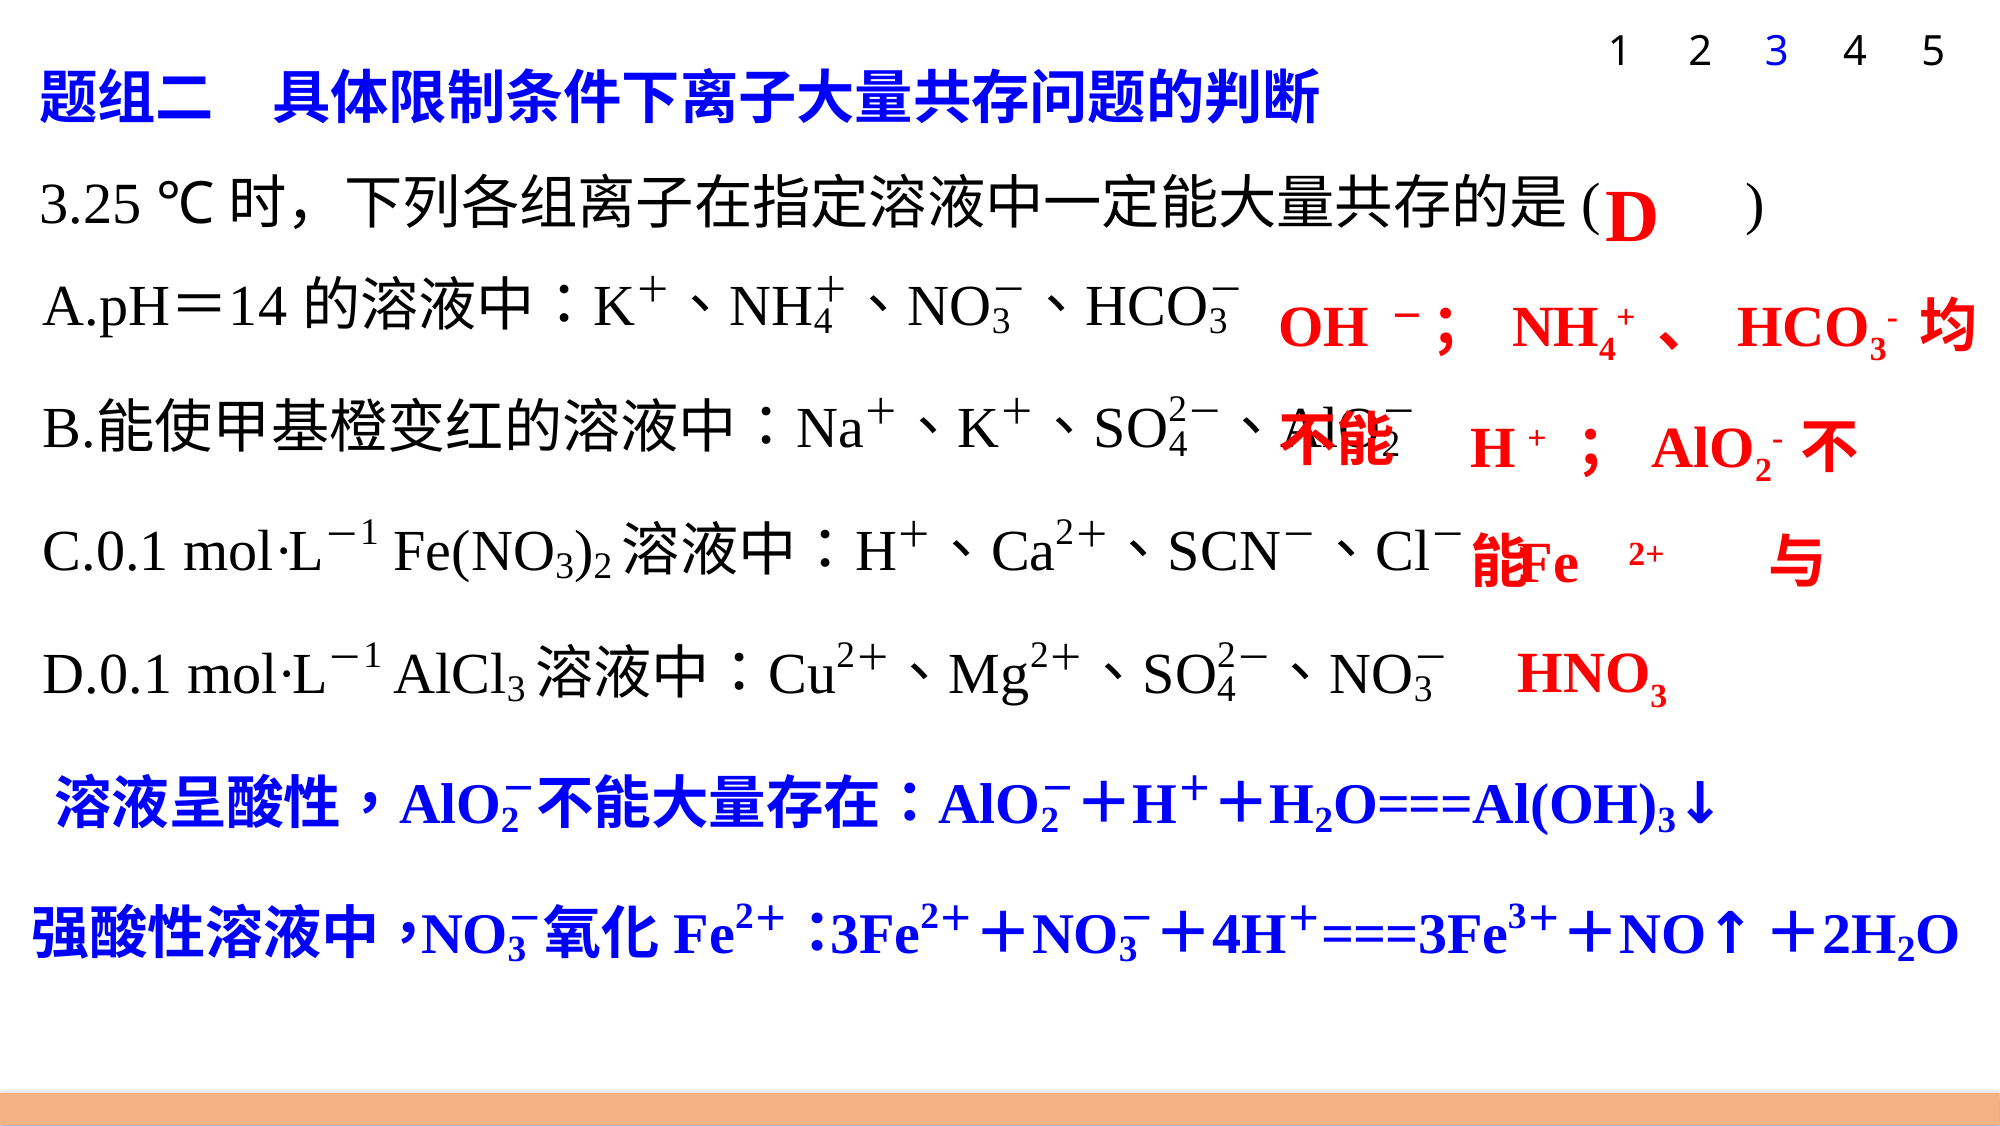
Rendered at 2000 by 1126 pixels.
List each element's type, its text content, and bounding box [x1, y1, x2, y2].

text_box 3 [1748, 1, 1806, 97]
text_box 5 [1900, 1, 1967, 97]
text_box 题组二 具体限制条件下离子大量共存问题的判断 3.25 ℃时，下列各组离子在指定溶液中一定能大量共存的是( ) [19, 14, 1888, 245]
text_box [30, 893, 1965, 1024]
text_box D [1590, 113, 1675, 264]
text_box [53, 764, 1884, 886]
text_box 4 [1822, 1, 1888, 97]
text_box H + ；AlO2-不能 [1575, 361, 1874, 497]
text_box [0, 1092, 2000, 1126]
text_box OH－；NH4+、HCO3-均不能 [1263, 240, 1993, 375]
text_box 2 [1669, 1, 1731, 97]
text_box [42, 264, 1571, 776]
text_box Fe 2+ 与HNO3 [1575, 482, 1856, 617]
text_box 1 [1587, 1, 1653, 97]
